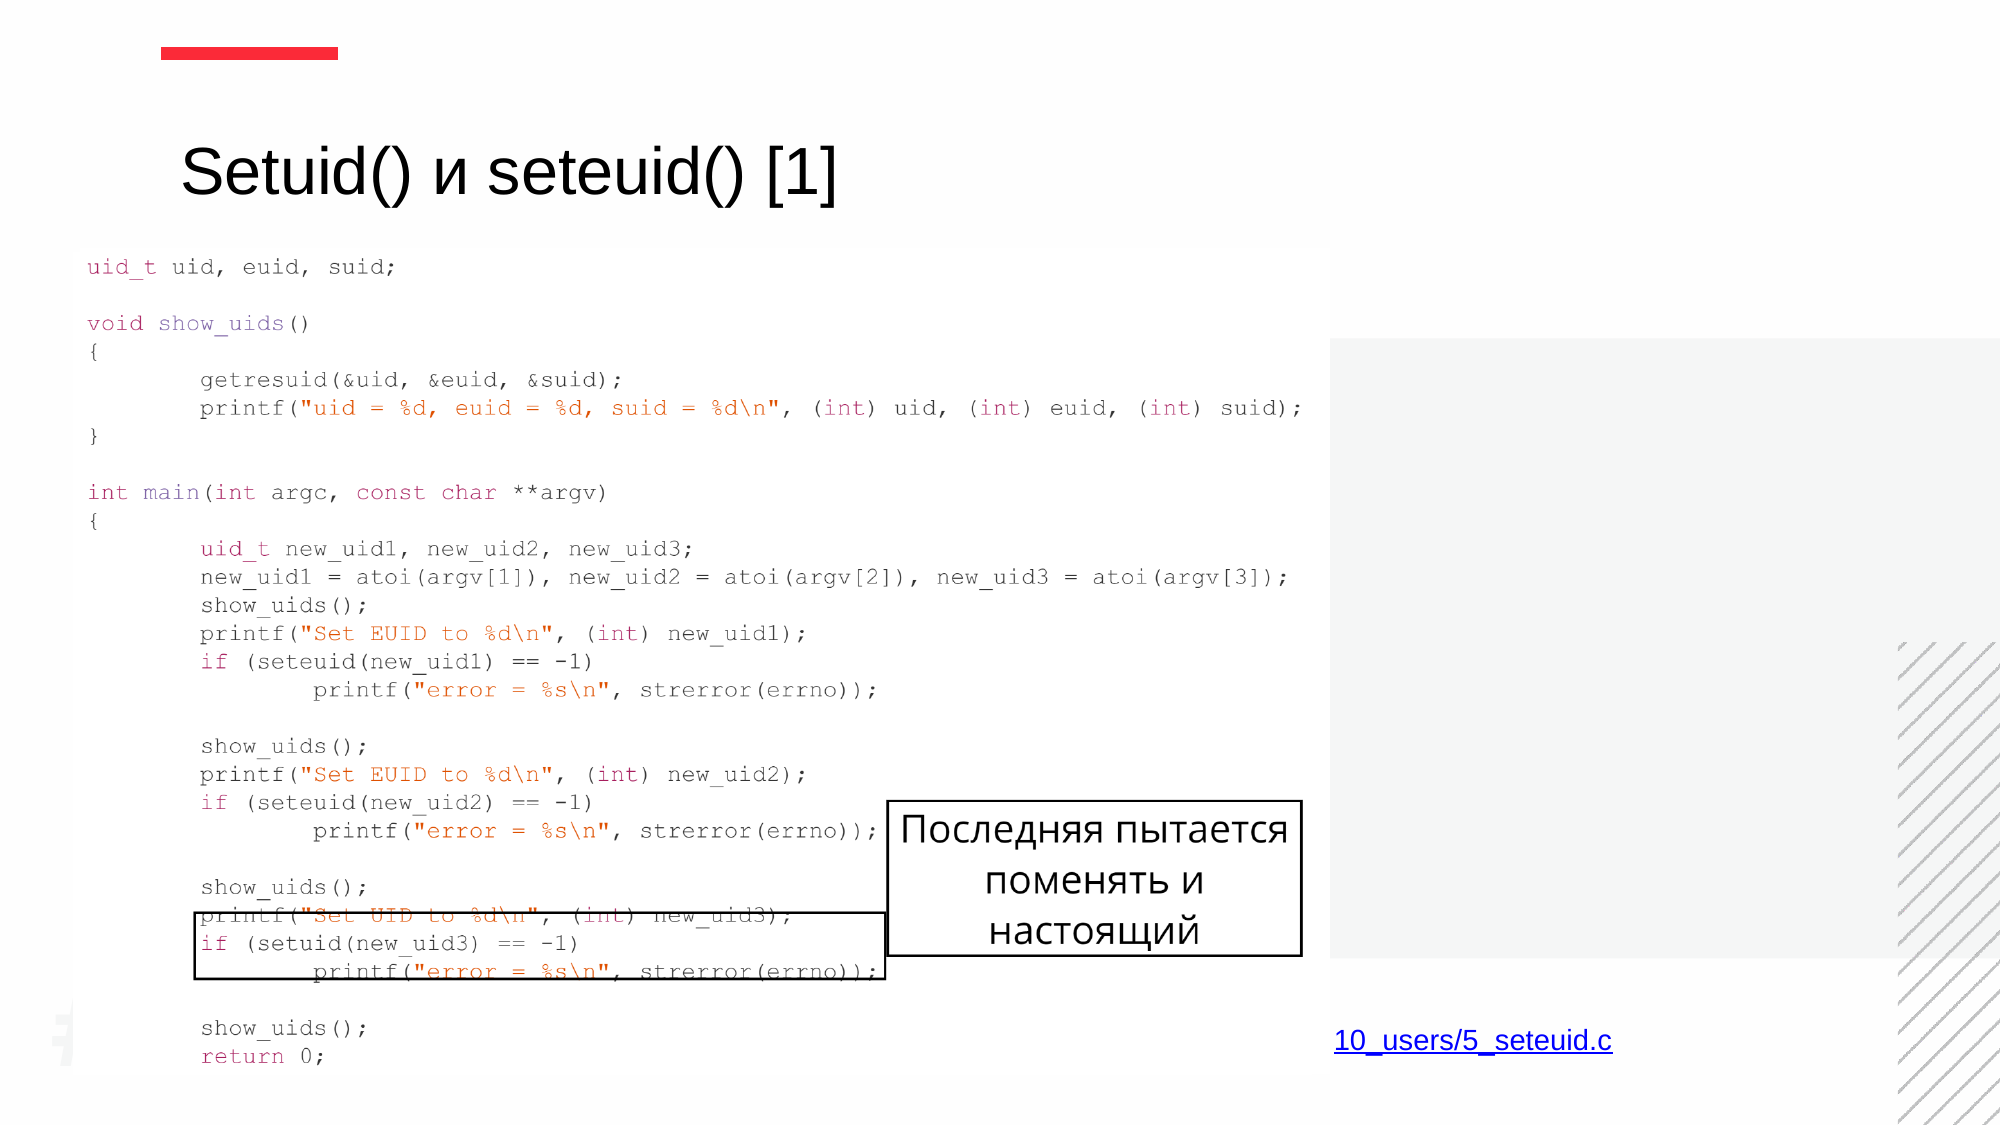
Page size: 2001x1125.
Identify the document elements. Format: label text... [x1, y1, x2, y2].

list Setuid() и seteuid() [1] [161, 129, 1757, 265]
picture [1897, 642, 2000, 1125]
text_box 10_users/5_seteuid.c [1335, 1013, 1628, 1064]
picture [73, 248, 1331, 1075]
slide_number #030 [35, 960, 486, 1125]
